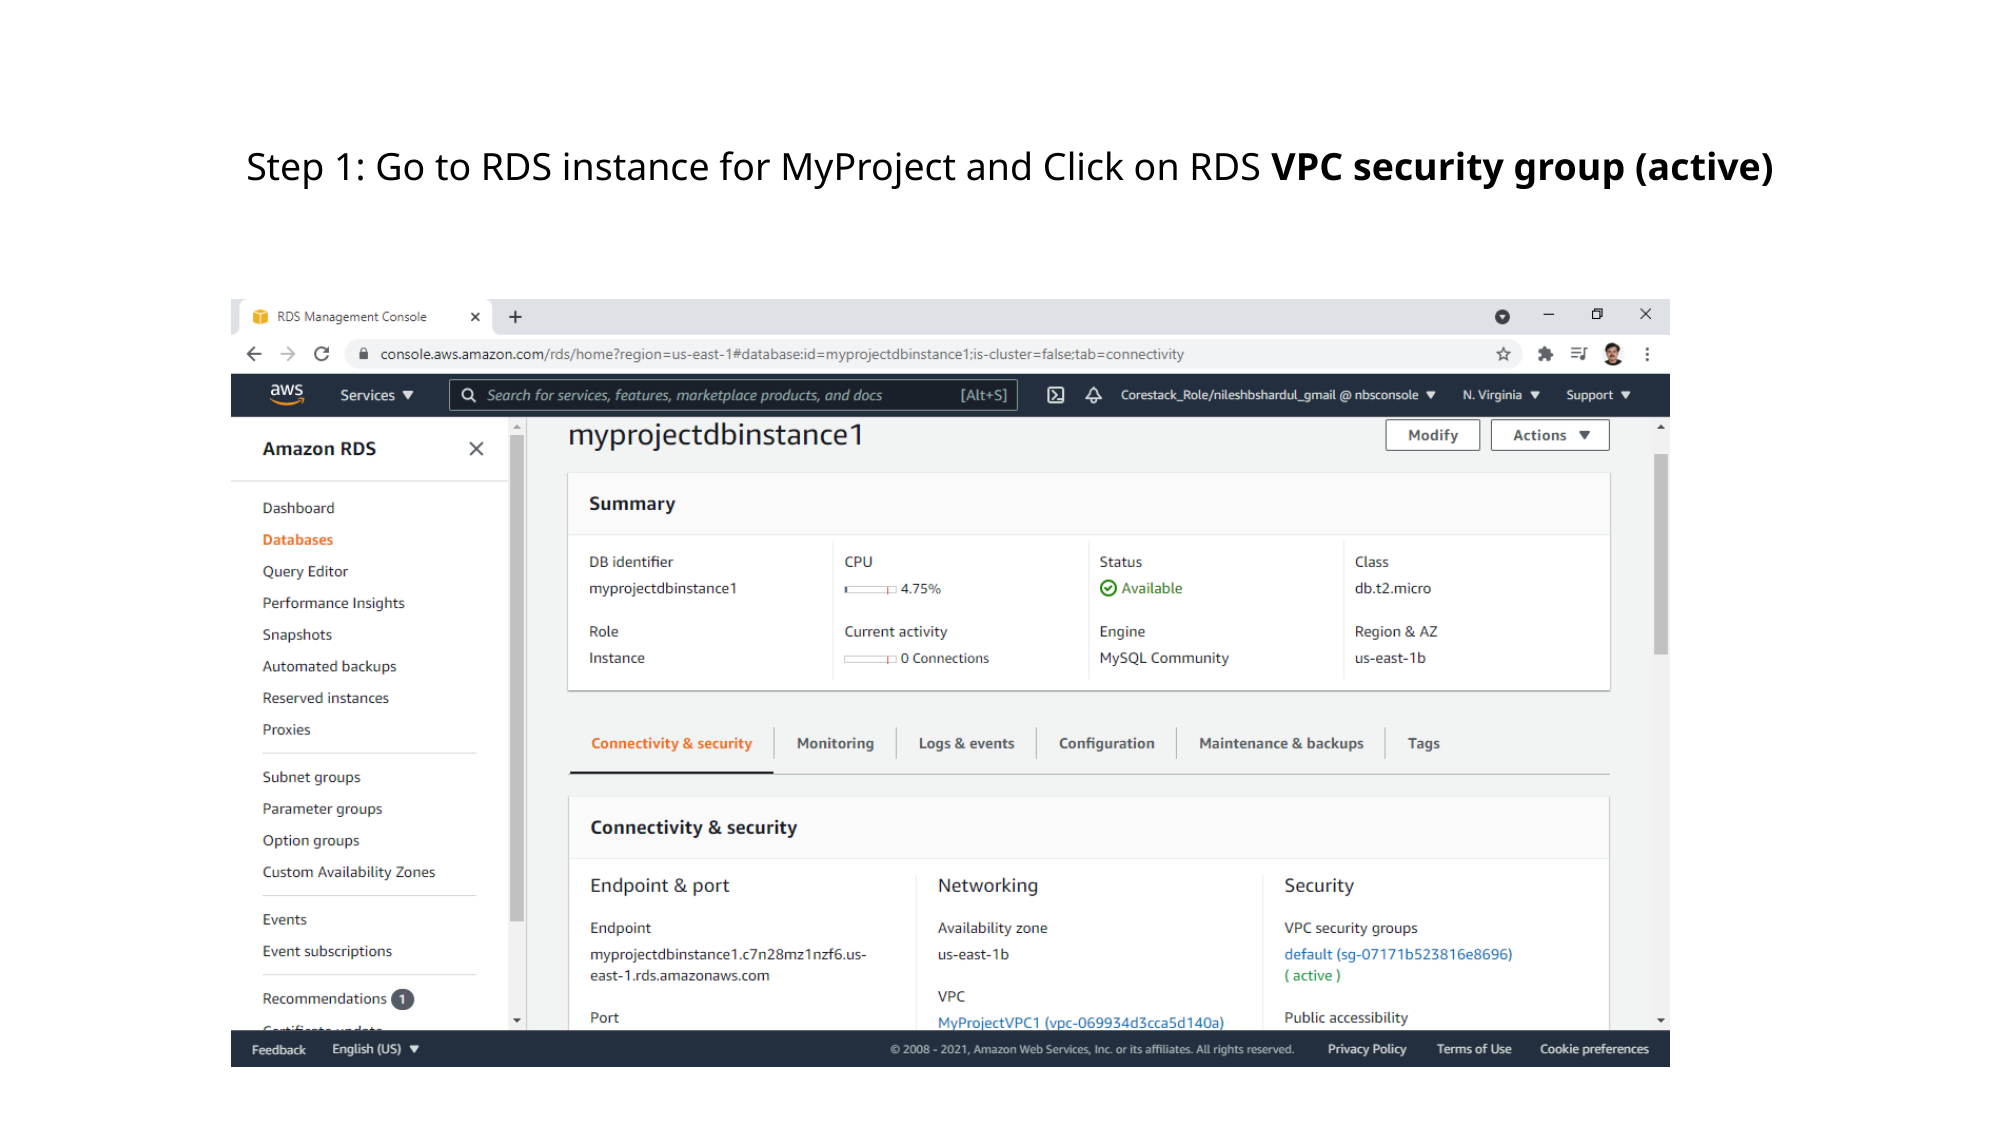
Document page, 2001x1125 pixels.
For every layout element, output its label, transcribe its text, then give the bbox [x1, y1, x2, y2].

title Step 1: Go to RDS instance for MyProject and Click on RDS VPC security group (active) [231, 59, 1863, 278]
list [231, 299, 1670, 1067]
